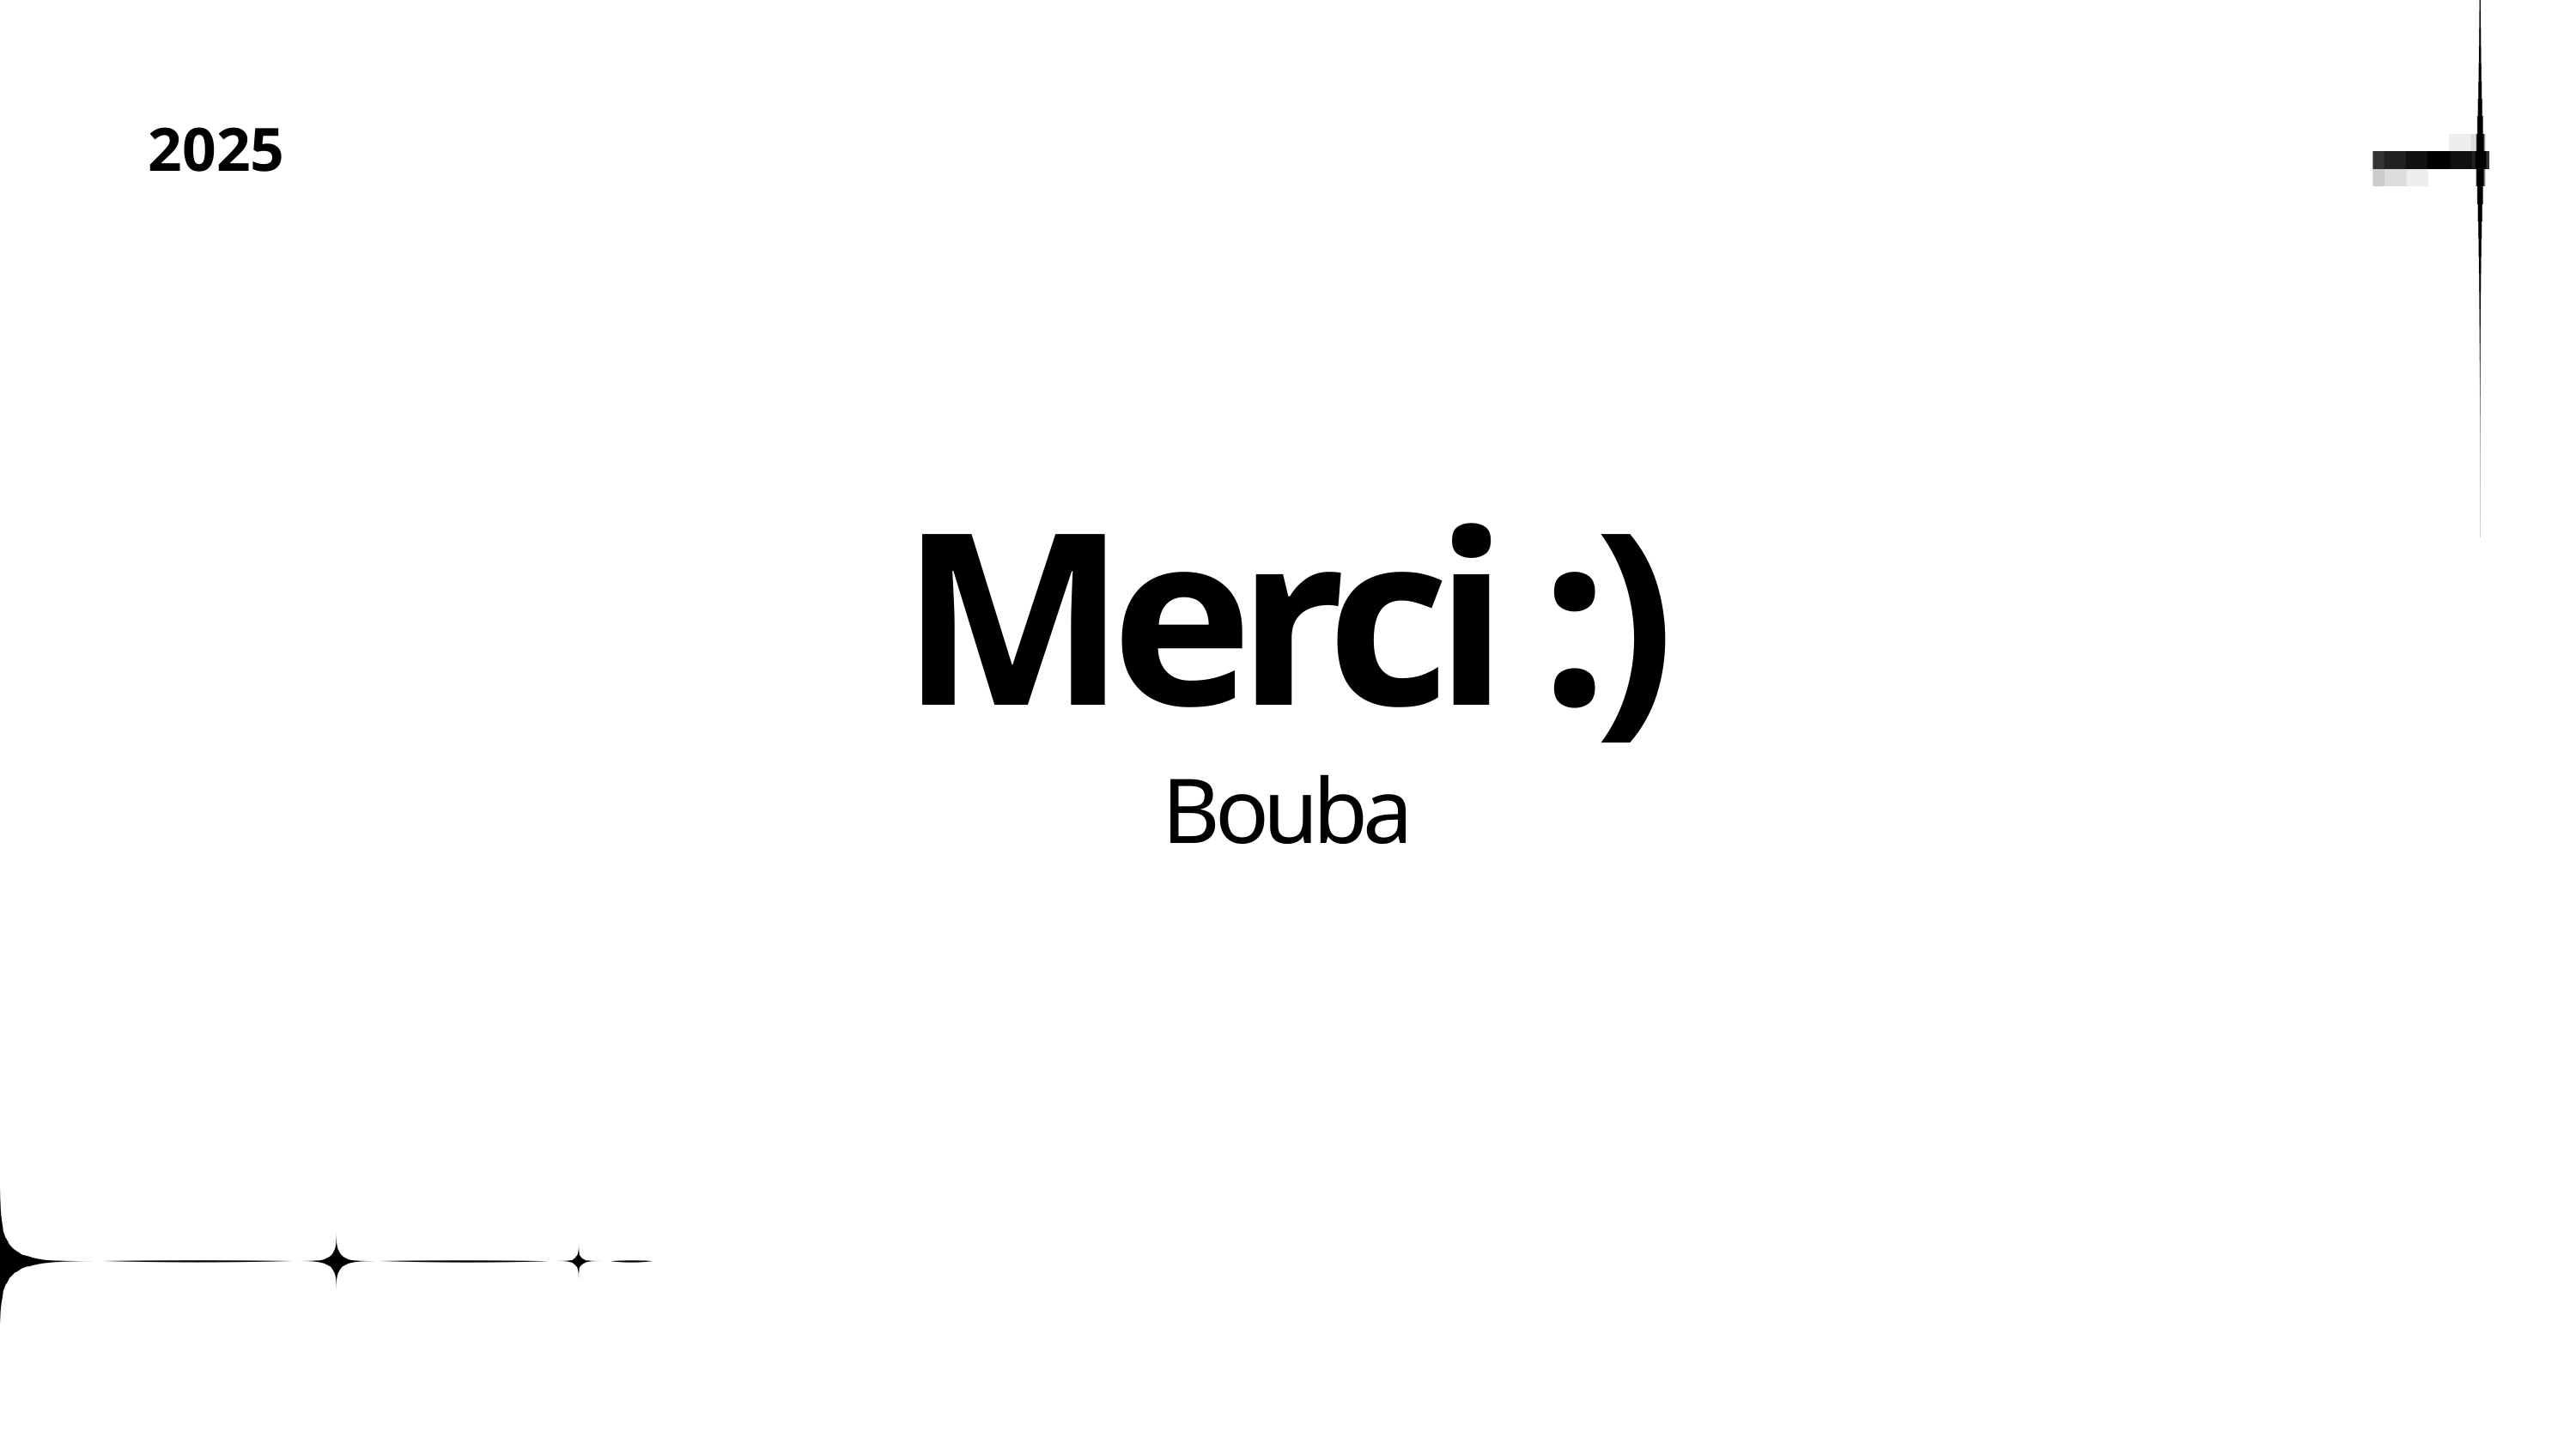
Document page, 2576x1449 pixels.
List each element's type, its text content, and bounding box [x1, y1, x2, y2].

text_box Merci :) [359, 516, 2216, 754]
text_box [2372, 0, 2490, 537]
text_box Bouba [885, 736, 1691, 862]
text_box 2025 [144, 100, 289, 184]
text_box [0, 1187, 653, 1335]
